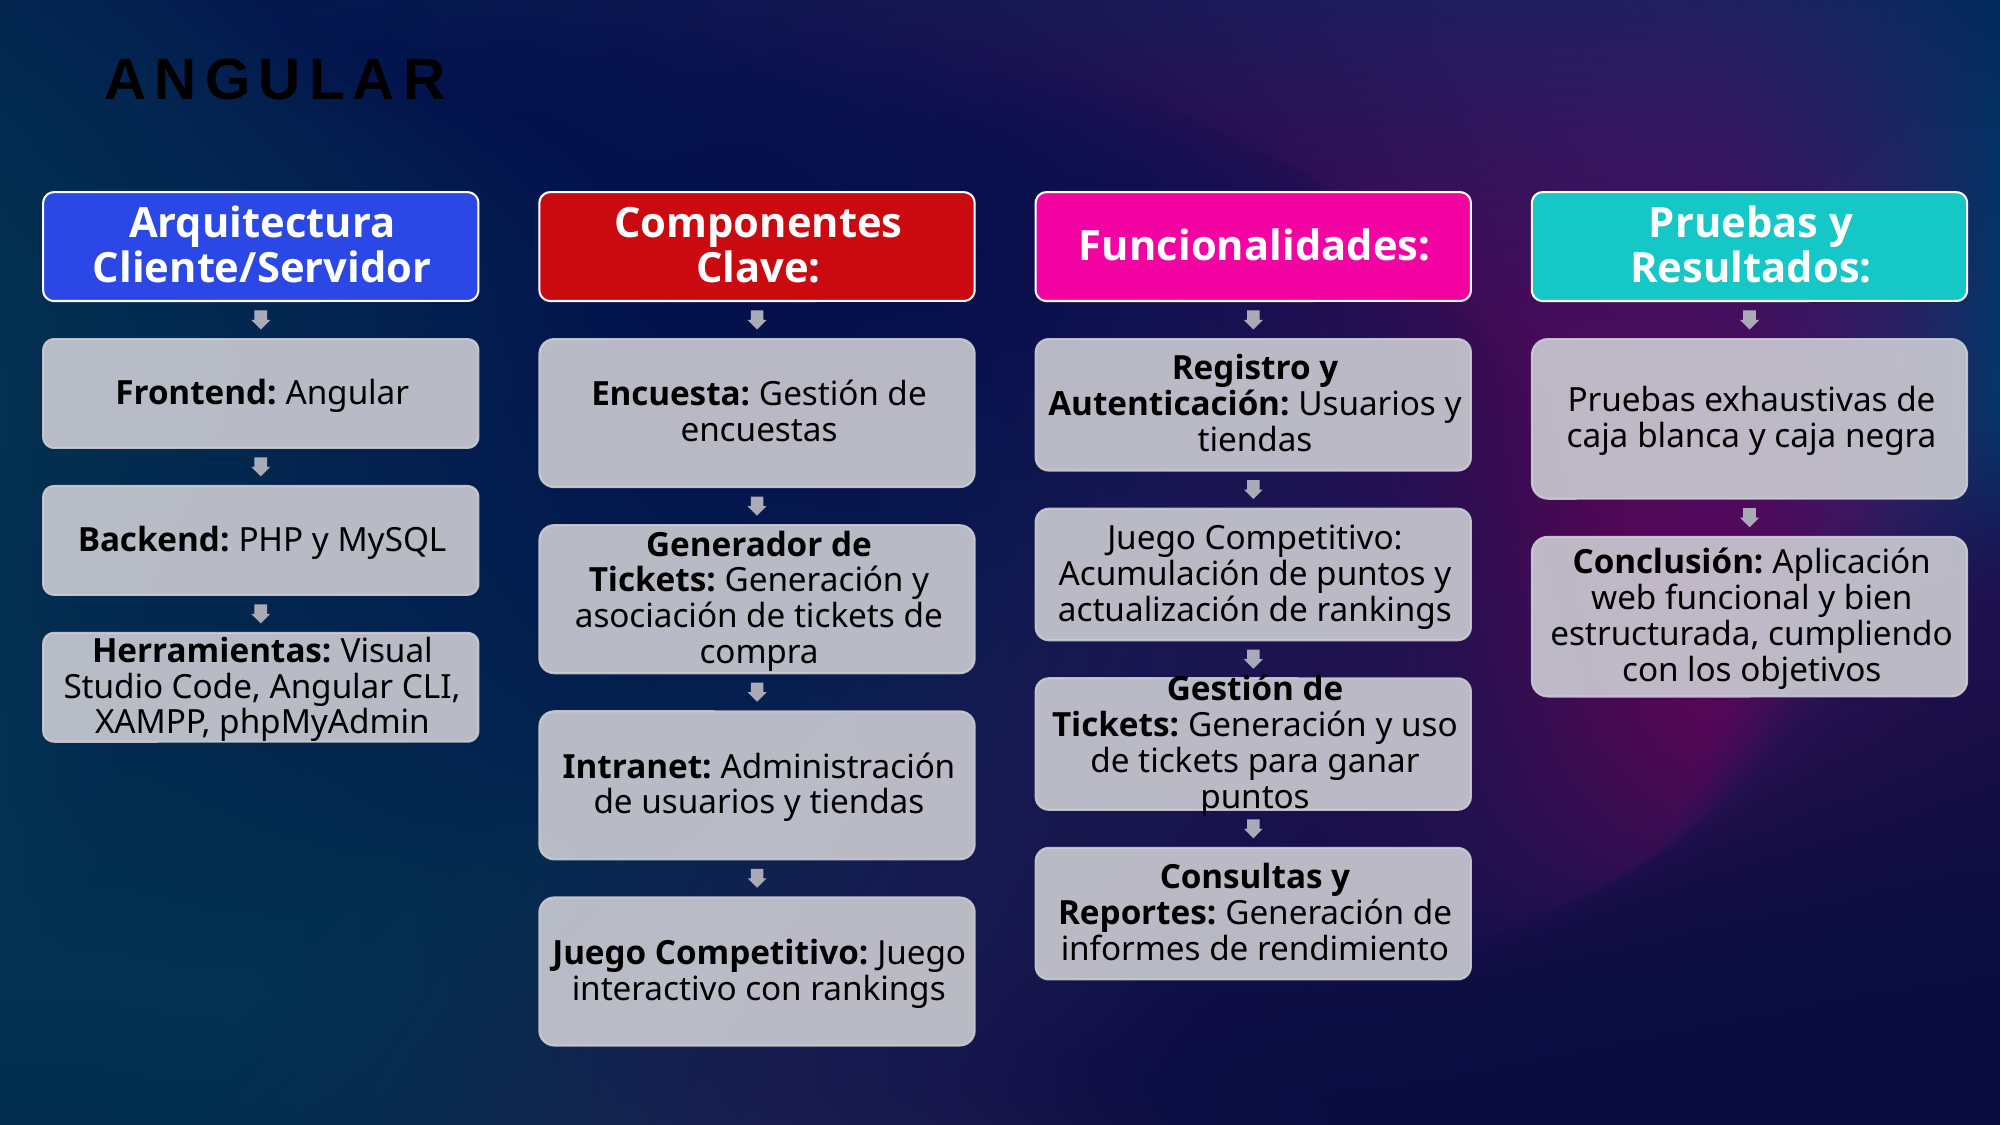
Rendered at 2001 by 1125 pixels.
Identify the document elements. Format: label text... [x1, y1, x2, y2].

title angular [89, 47, 944, 137]
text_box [42, 160, 1968, 1078]
